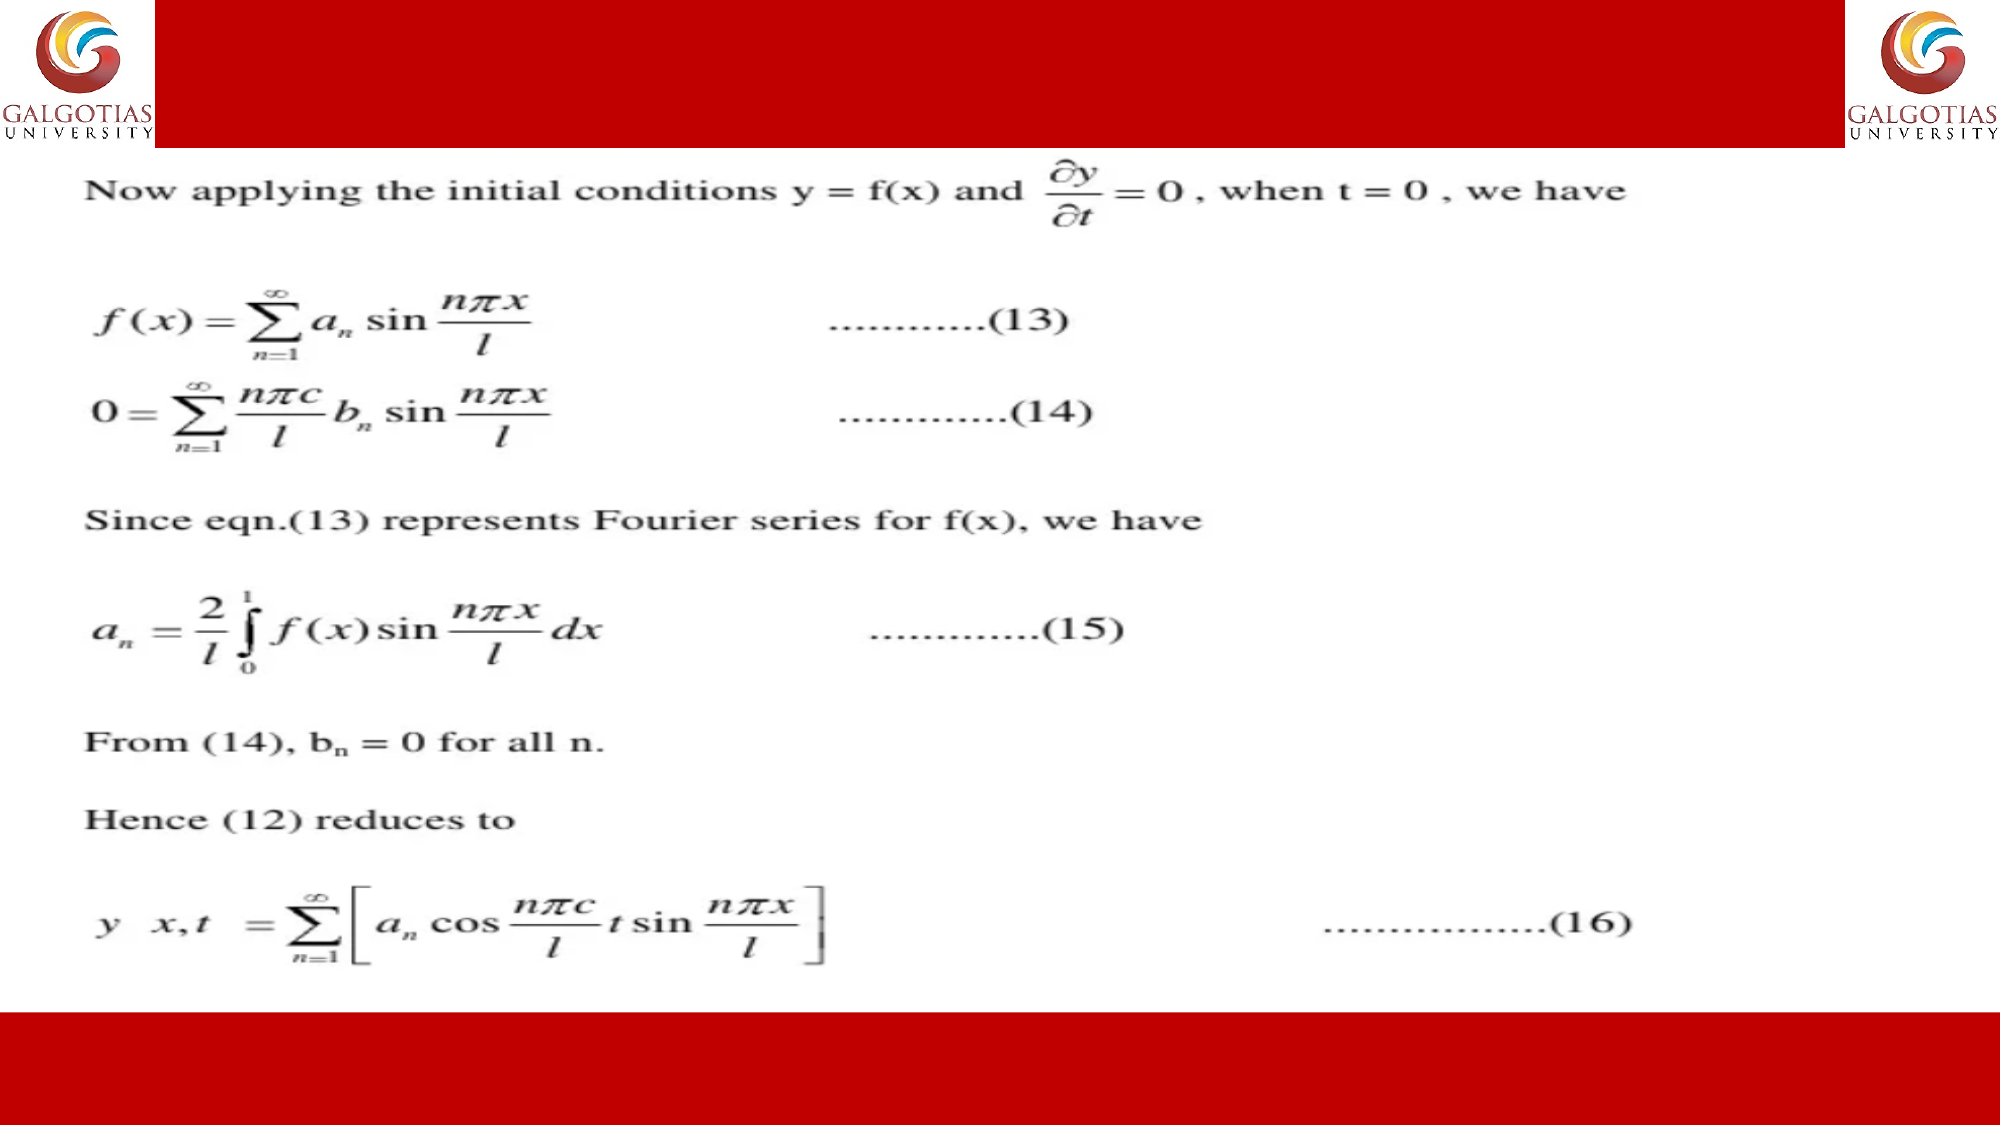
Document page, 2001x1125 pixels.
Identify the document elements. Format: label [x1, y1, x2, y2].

picture [0, 0, 2000, 1001]
text_box [0, 1012, 2000, 1125]
text_box [156, 0, 1843, 147]
